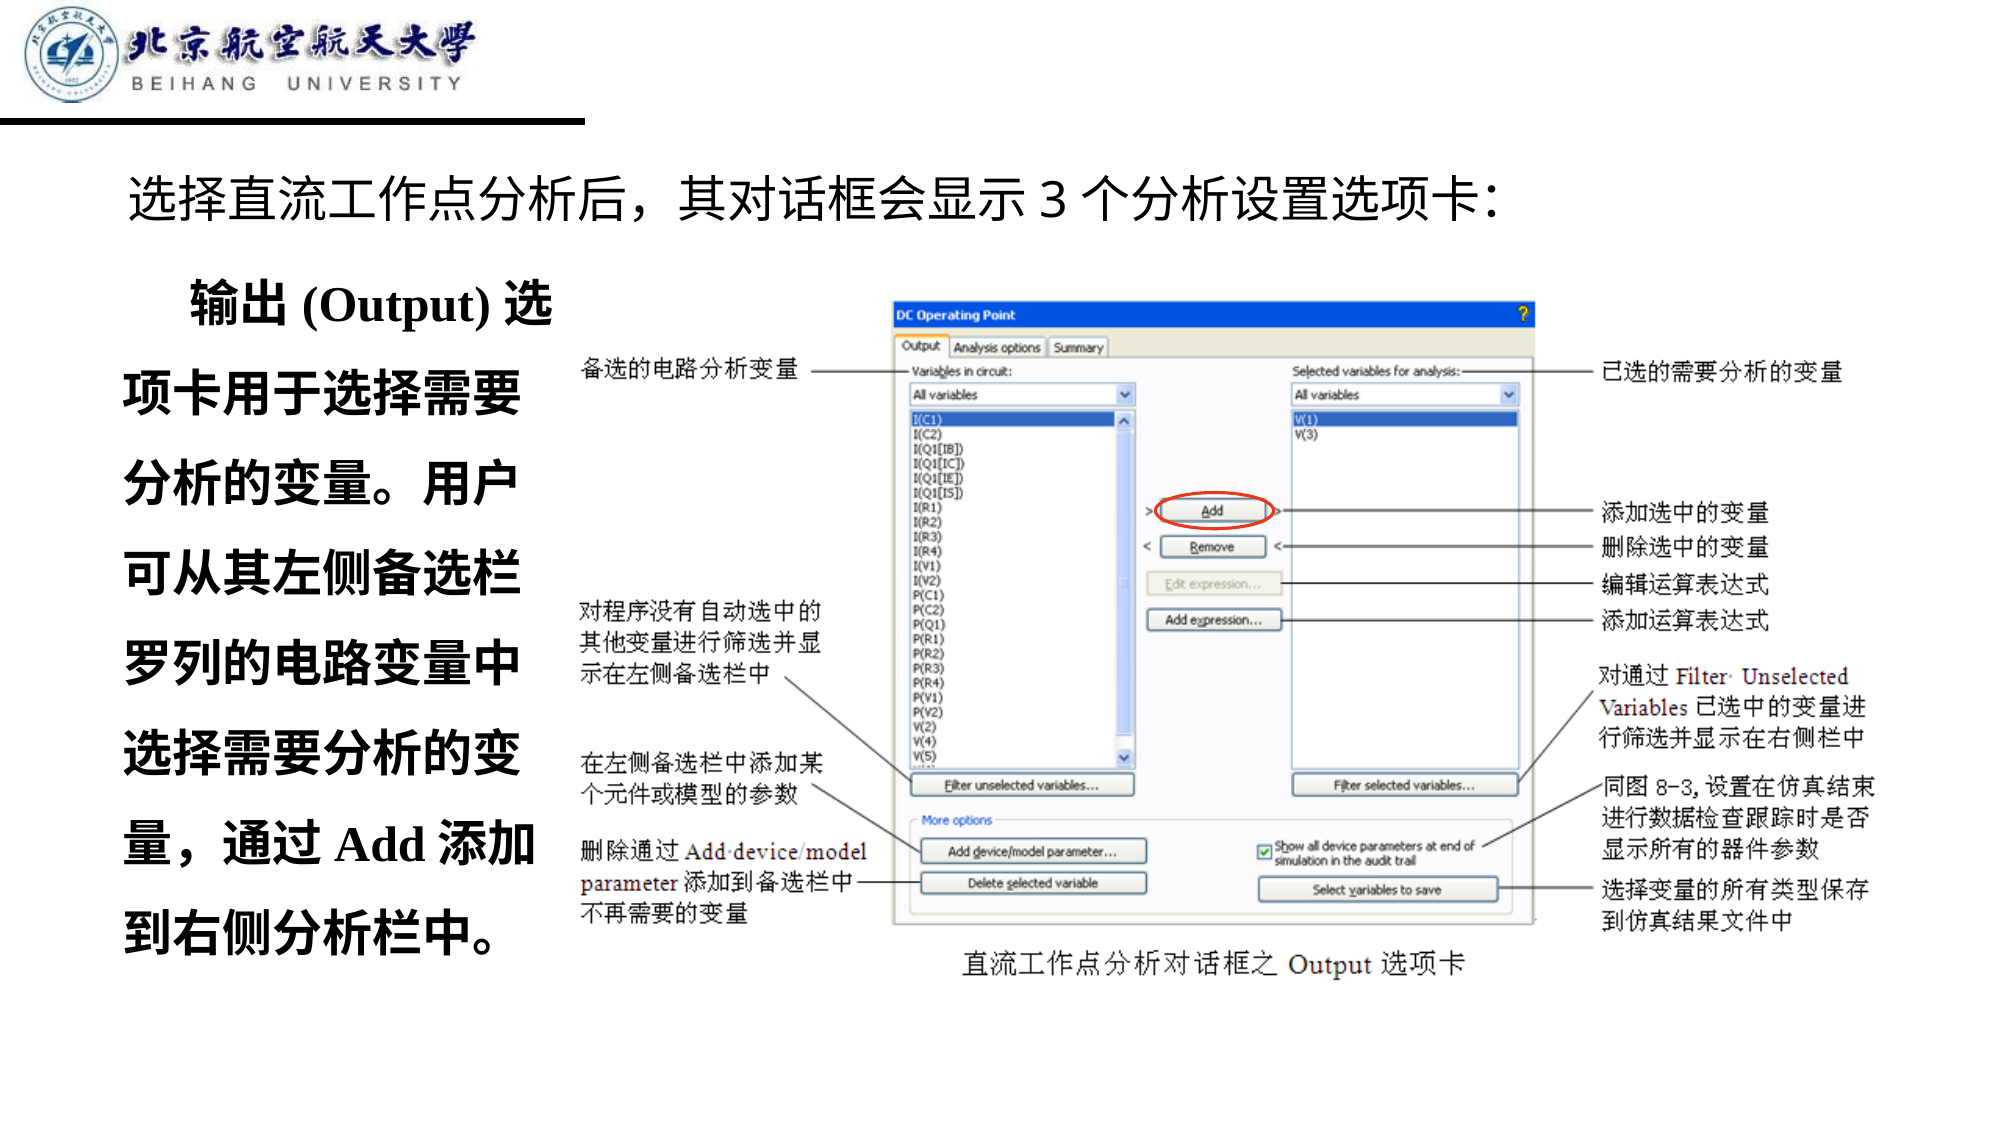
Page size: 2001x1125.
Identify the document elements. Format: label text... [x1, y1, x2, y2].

text_box 输出(Output)选项卡用于选择需要分析的变量。用户可从其左侧备选栏罗列的电路变量中选择需要分析的变量，通过Add添加到右侧分析栏中。 [107, 235, 570, 969]
picture [21, 0, 481, 103]
picture [569, 290, 1895, 988]
text_box 选择直流工作点分析后，其对话框会显示3个分析设置选项卡： [68, 129, 1586, 235]
